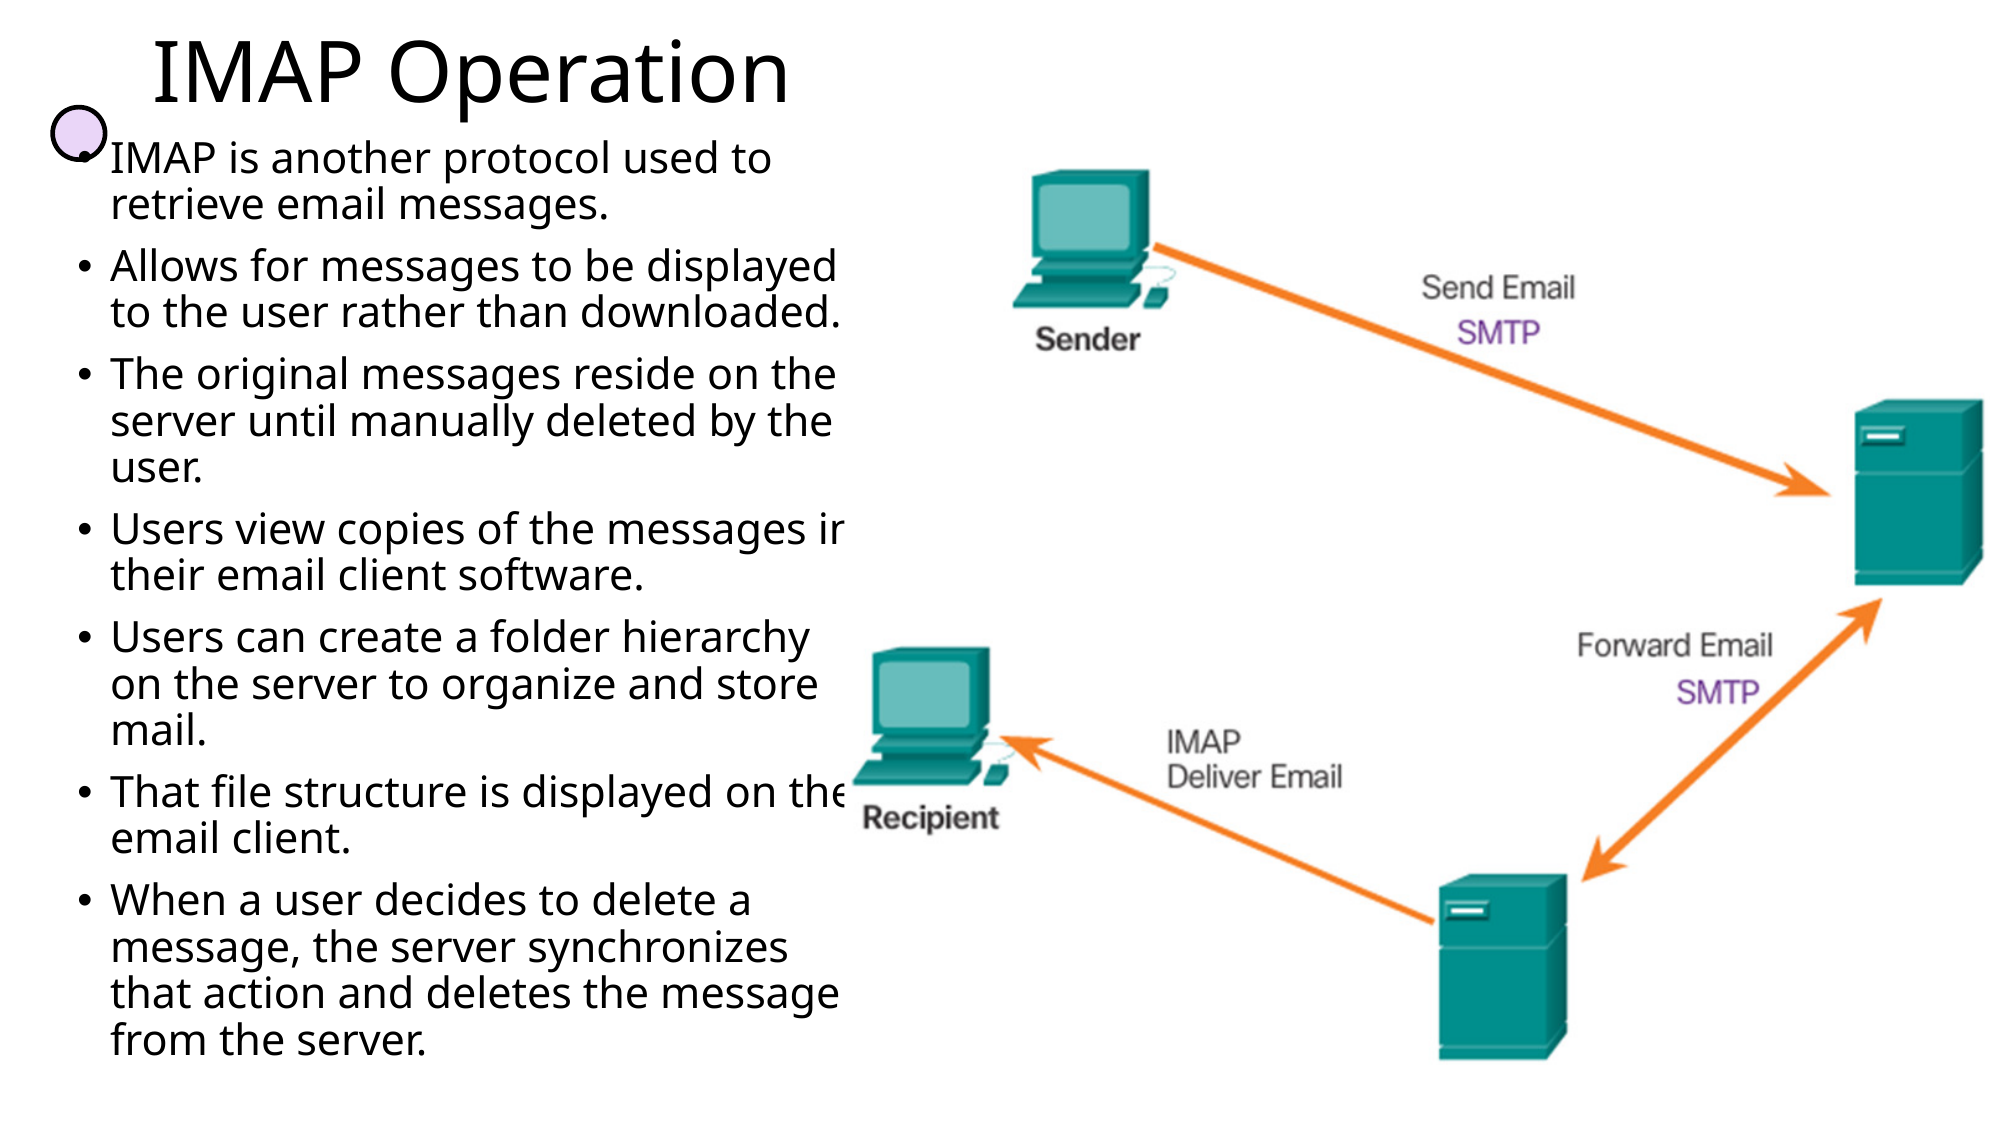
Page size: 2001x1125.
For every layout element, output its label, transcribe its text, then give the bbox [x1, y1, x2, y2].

picture [844, 158, 1990, 1065]
list IMAP is another protocol used to retrieve email messages. Allows for messages to be displayed to the user rather than downloaded. The original messages reside on the server until manually deleted by the user. Users view copies of the messages in their email client software. Users can create a folder hierarchy on the server to organize and store mail. That file structure is displayed on the email client. When a user decides to delete a message, the server synchronizes that action and deletes the message from the server. [62, 128, 877, 1078]
title IMAP Operation [137, 21, 1863, 129]
